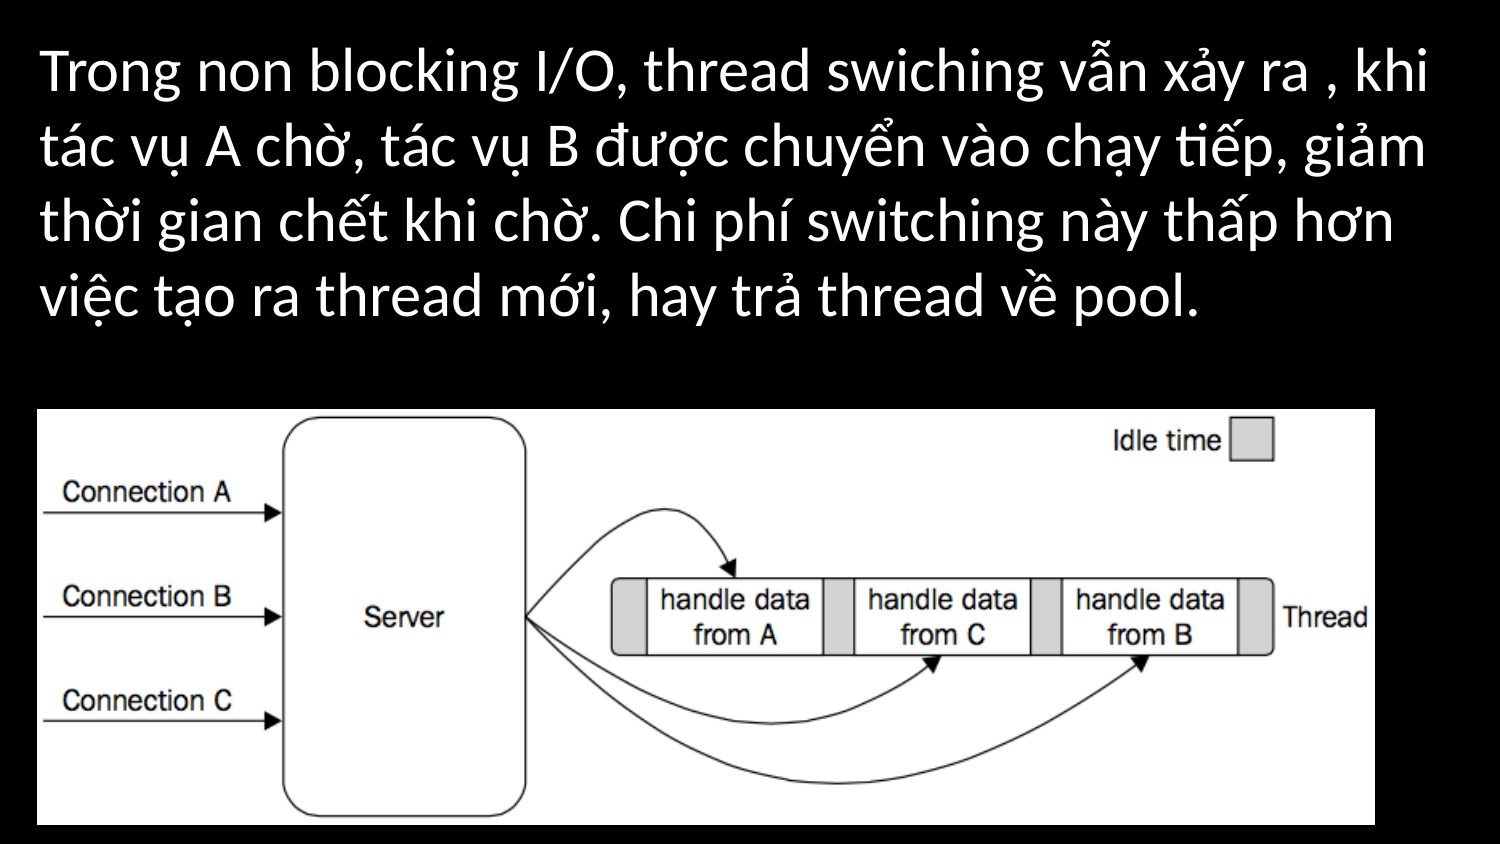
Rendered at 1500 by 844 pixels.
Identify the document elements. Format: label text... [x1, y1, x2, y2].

picture [37, 409, 1376, 825]
text_box Trong non blocking I/O, thread swiching vẫn xảy ra , khi tác vụ A chờ, tác vụ B được chuyển vào chạy tiếp, giảm thời gian chết khi chờ. Chi phí switching này thấp hơn việc tạo ra thread mới, hay trả thread về pool. [24, 21, 1475, 337]
